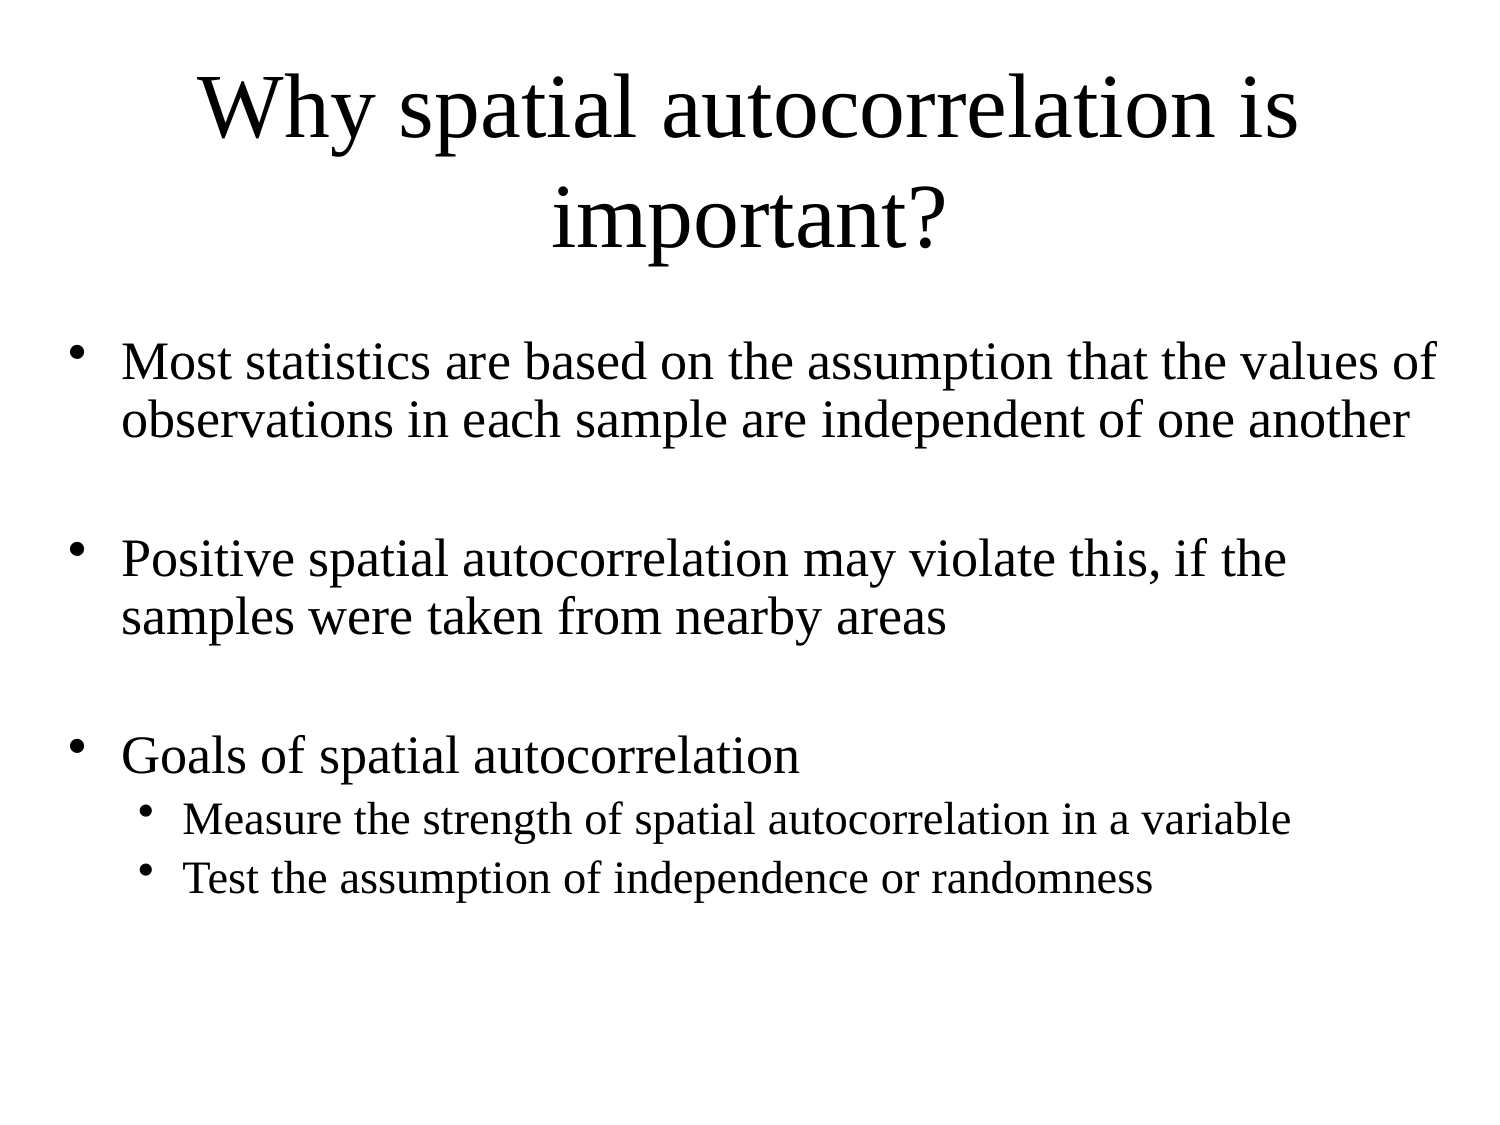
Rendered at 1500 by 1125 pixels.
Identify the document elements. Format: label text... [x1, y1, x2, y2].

list Most statistics are based on the assumption that the values of observations in each sample are independent of one another Positive spatial autocorrelation may violate this, if the samples were taken from nearby areas Goals of spatial autocorrelation Measure the strength of spatial autocorrelation in a variable Test the assumption of independence or randomness [53, 324, 1455, 974]
title Why spatial autocorrelation is important? [49, 37, 1451, 275]
